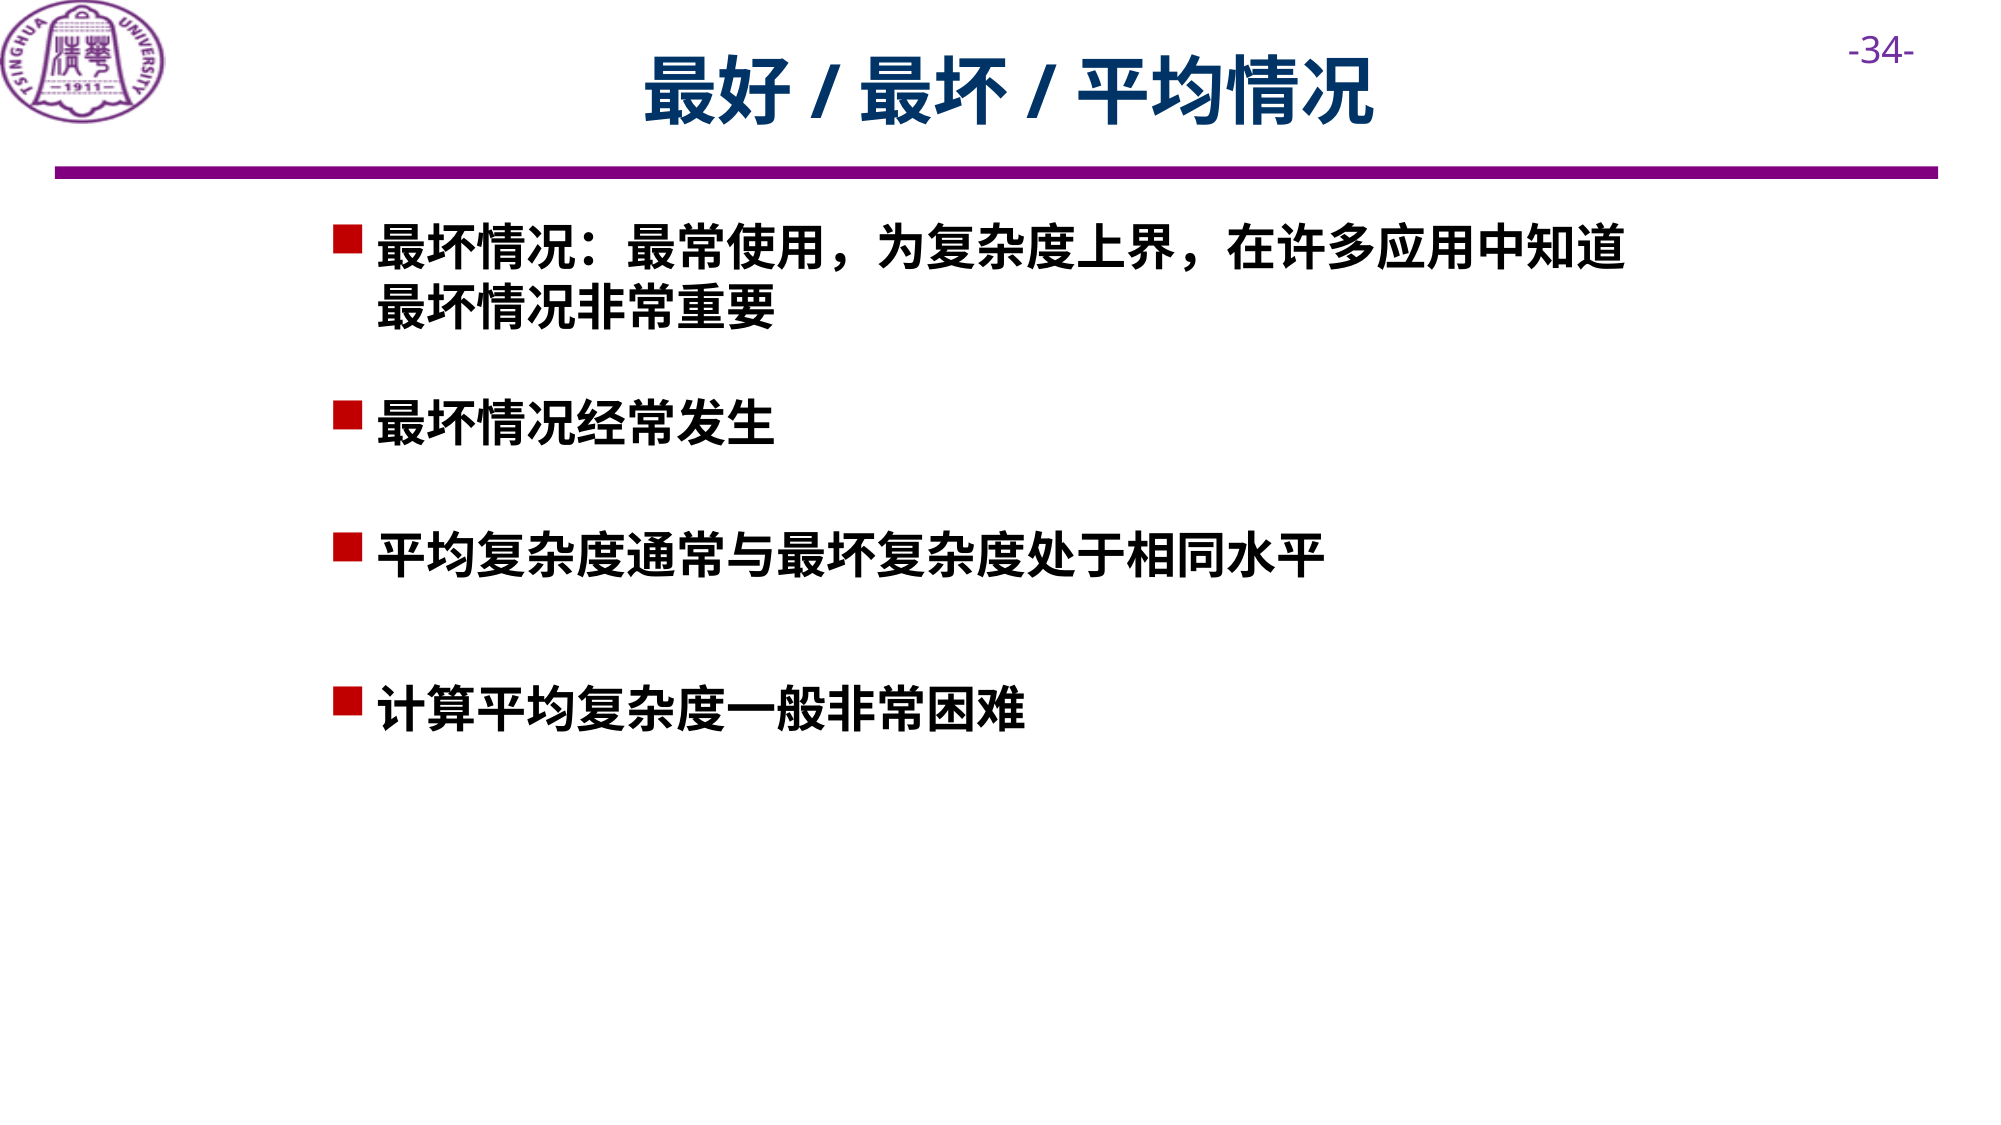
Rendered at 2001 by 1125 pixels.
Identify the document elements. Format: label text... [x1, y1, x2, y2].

text_box 平均复杂度通常与最坏复杂度处于相同水平 [314, 516, 1666, 592]
text_box 计算平均复杂度一般非常困难 [314, 669, 1666, 745]
text_box 最坏情况：最常使用，为复杂度上界，在许多应用中知道最坏情况非常重要 [314, 208, 1667, 343]
picture [0, 0, 166, 124]
title 最好/最坏/平均情况 [385, 13, 1633, 165]
text_box 最坏情况经常发生 [314, 383, 1732, 459]
